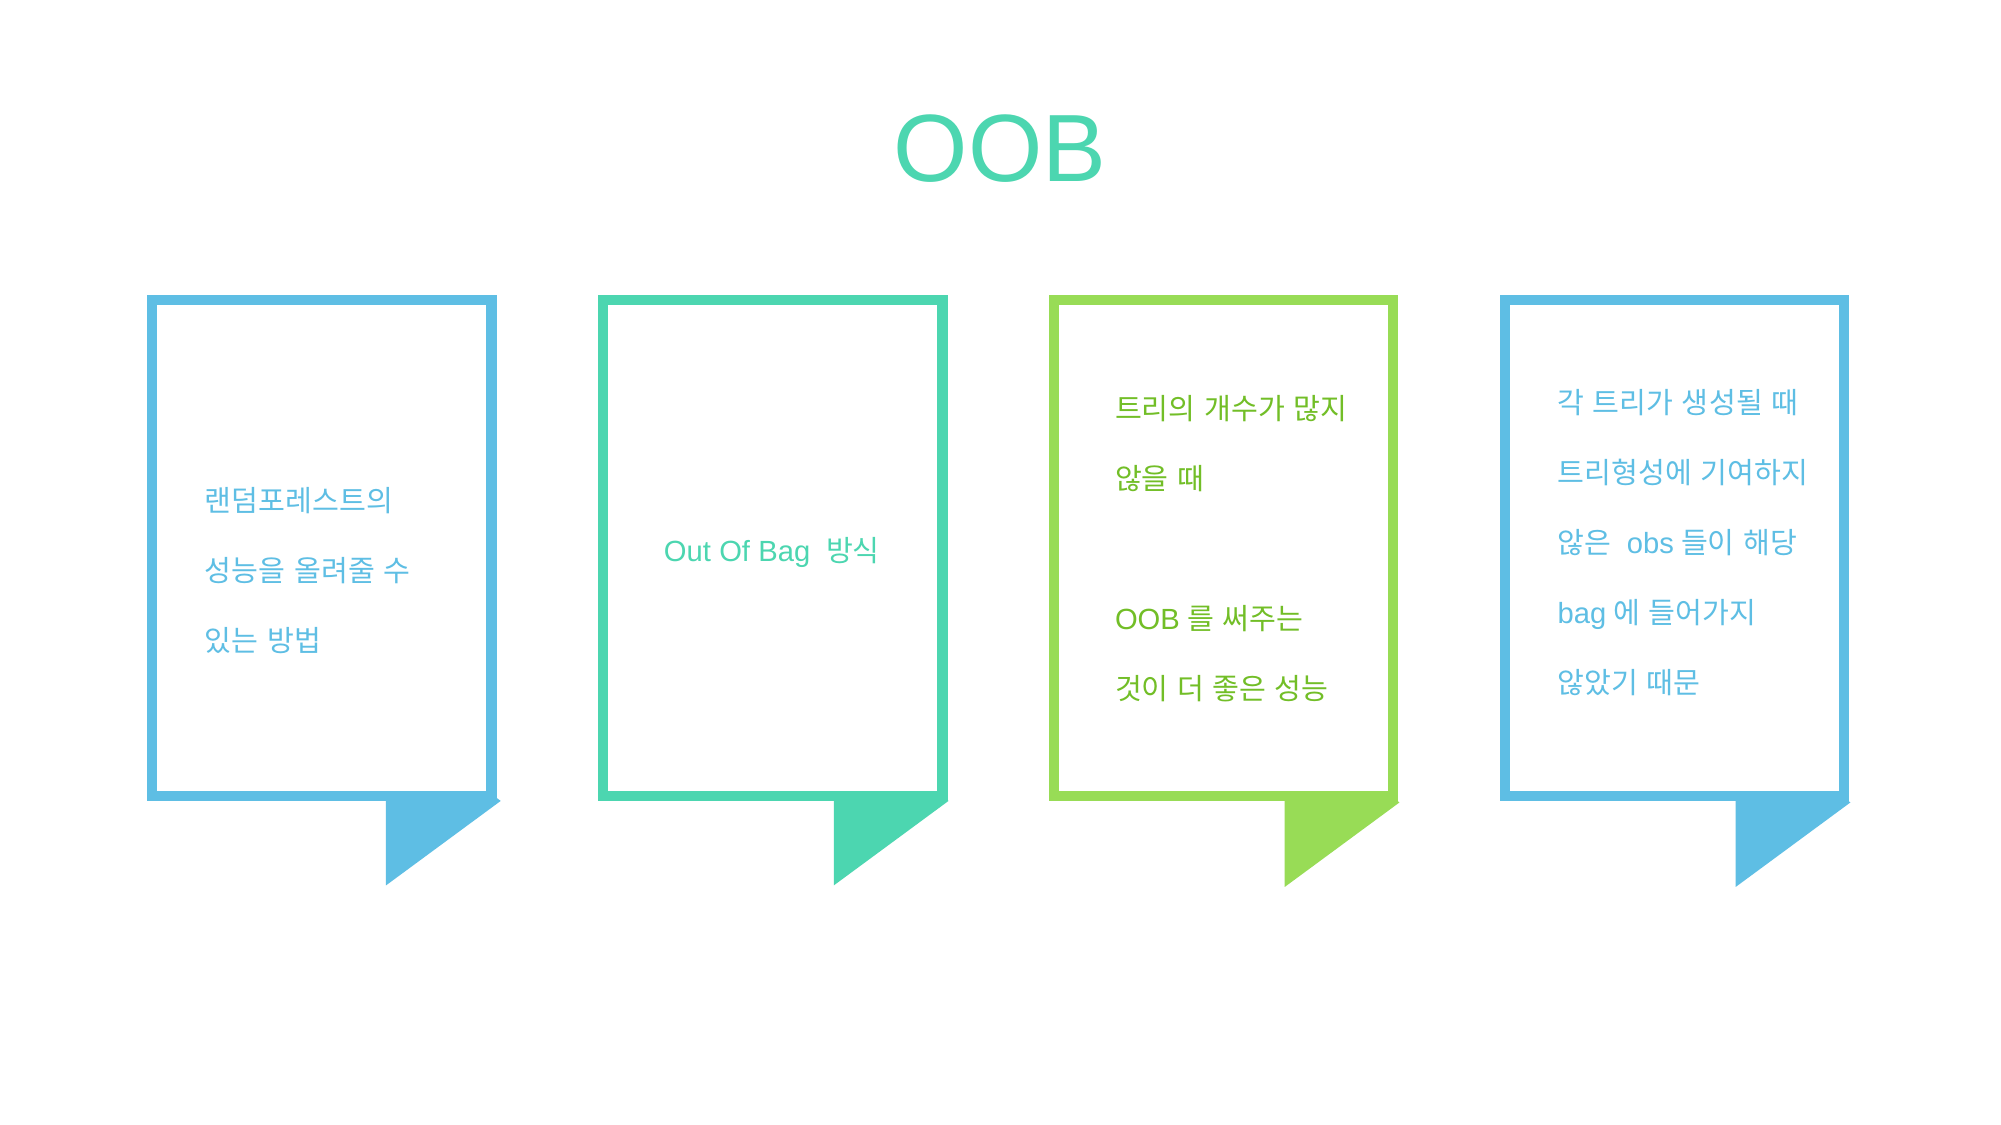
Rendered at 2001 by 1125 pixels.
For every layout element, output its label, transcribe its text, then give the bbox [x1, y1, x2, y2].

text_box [1054, 300, 1400, 887]
list OOB [50, 91, 1950, 210]
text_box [603, 300, 949, 886]
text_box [1504, 300, 1851, 887]
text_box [152, 300, 501, 886]
